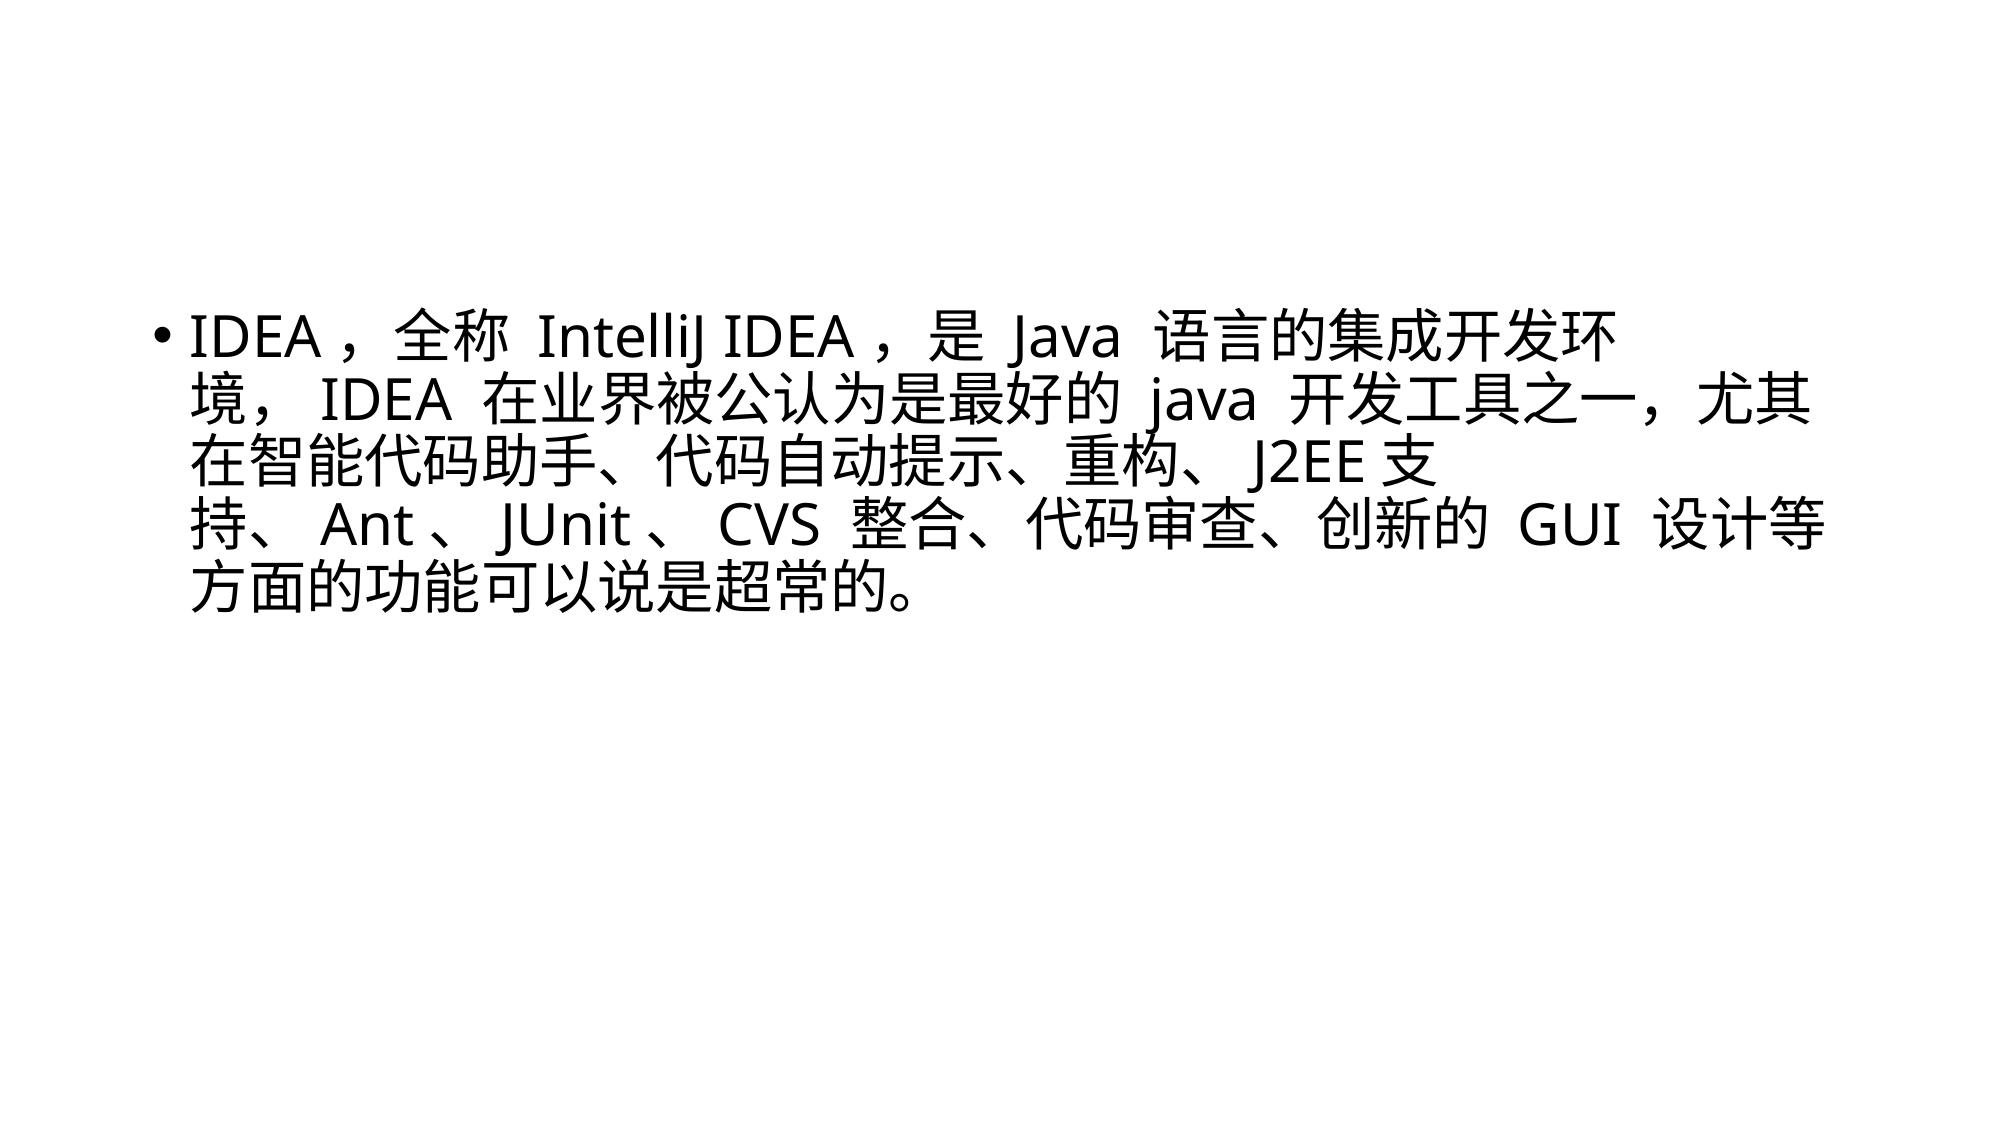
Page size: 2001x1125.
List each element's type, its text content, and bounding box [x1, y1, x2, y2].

list IDEA，全称 IntelliJ IDEA，是 Java 语言的集成开发环境，IDEA 在业界被公认为是最好的 java 开发工具之一，尤其在智能代码助手、代码自动提示、重构、J2EE支持、Ant、JUnit、CVS 整合、代码审查、创新的 GUI 设计等方面的功能可以说是超常的。 [137, 299, 1863, 1014]
